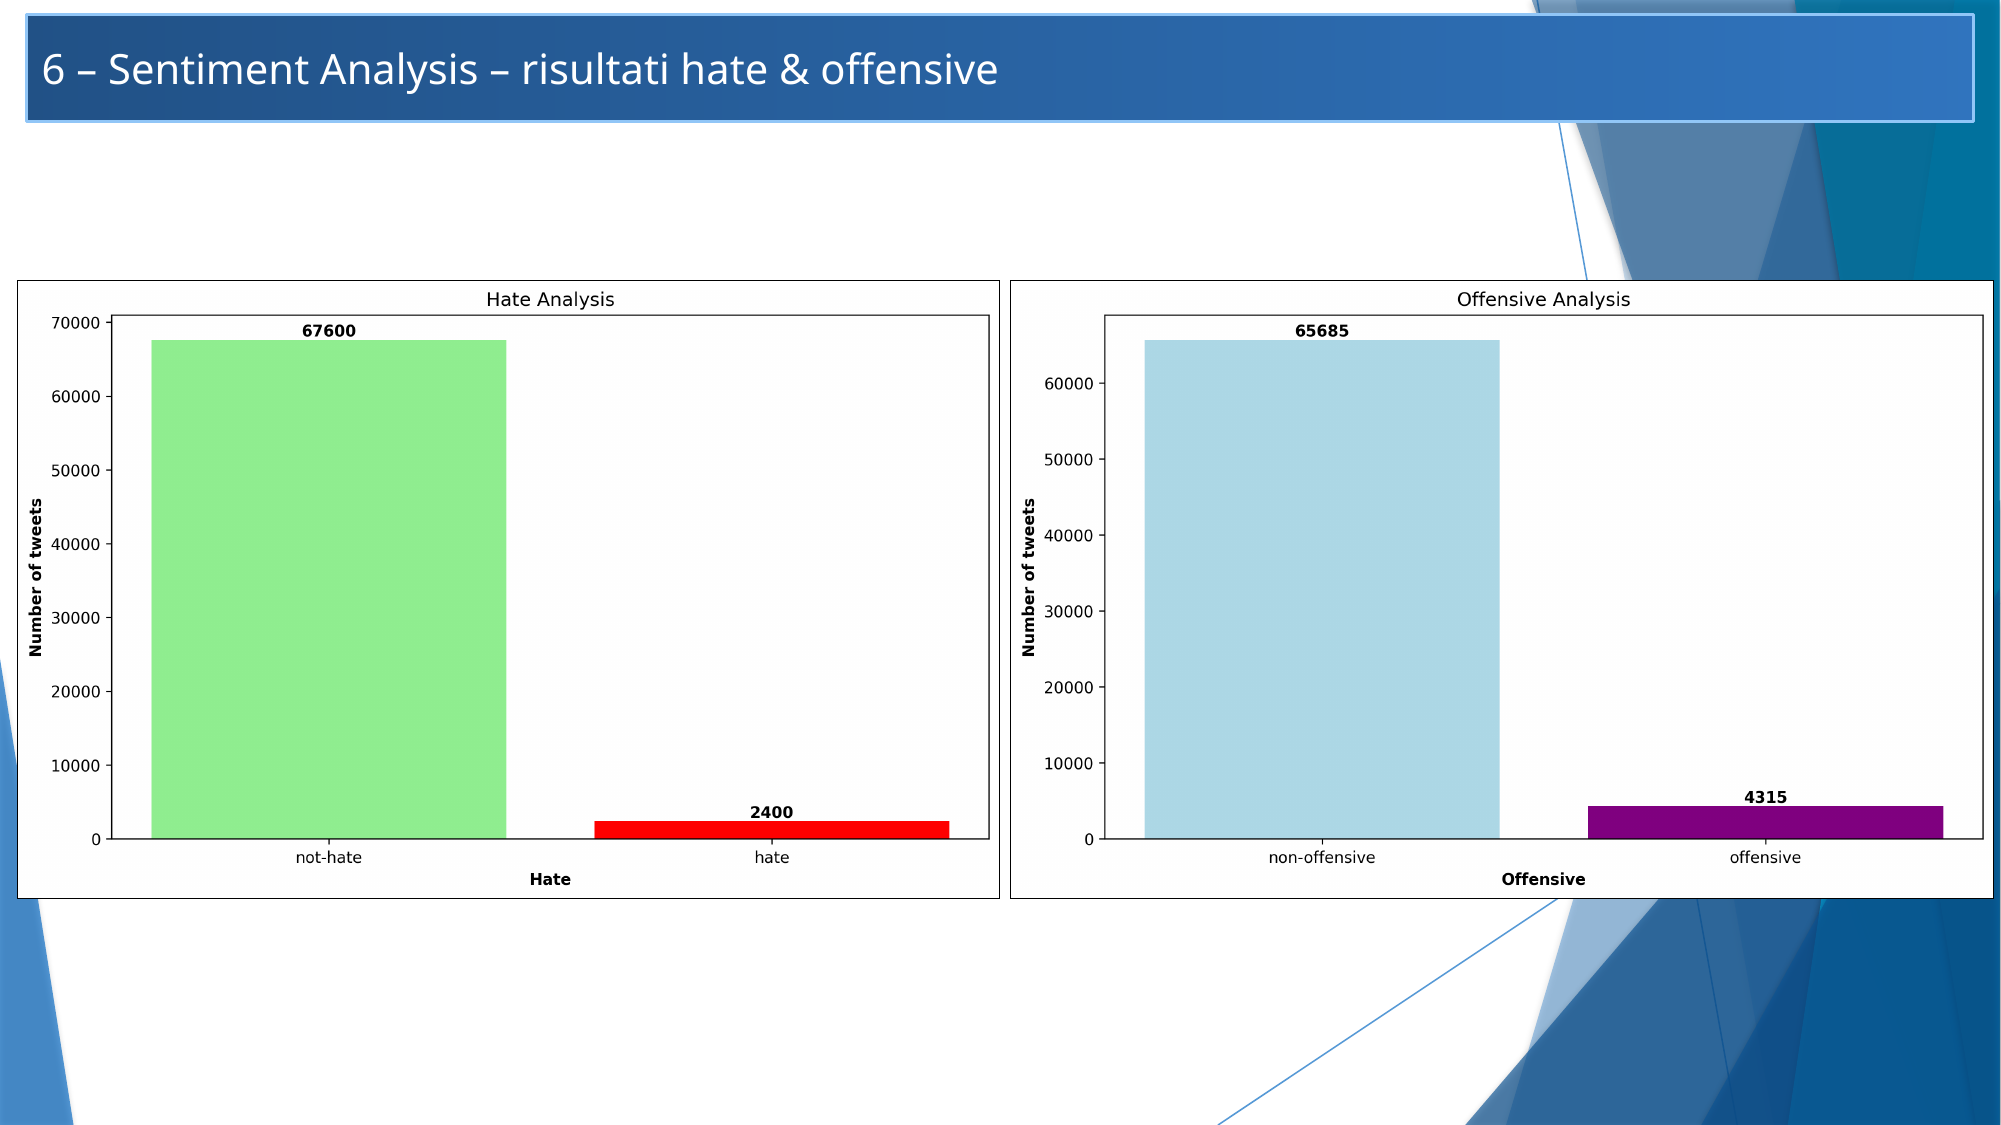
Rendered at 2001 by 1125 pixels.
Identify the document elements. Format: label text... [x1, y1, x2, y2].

picture [16, 279, 1001, 899]
text_box 6 – Sentiment Analysis – risultati hate & offensive [25, 13, 1975, 123]
picture [1010, 279, 1994, 899]
